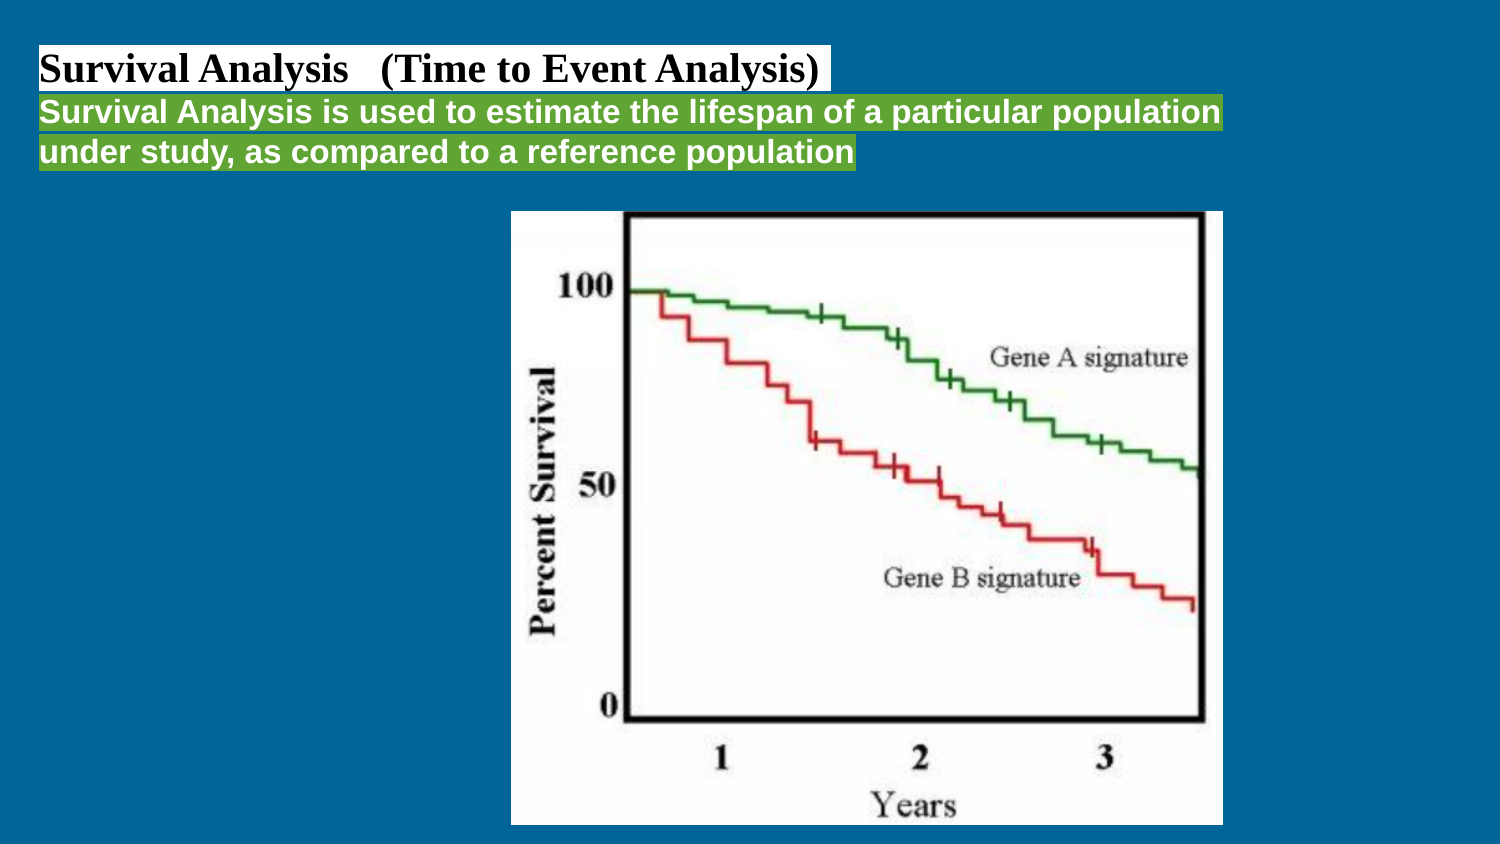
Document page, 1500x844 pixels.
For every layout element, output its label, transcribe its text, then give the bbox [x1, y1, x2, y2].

picture [512, 212, 1222, 824]
text_box Survival Analysis (Time to Event Analysis) Survival Analysis is used to estimate the lifespan of a particular population under study, as compared to a reference population [23, 25, 1333, 276]
